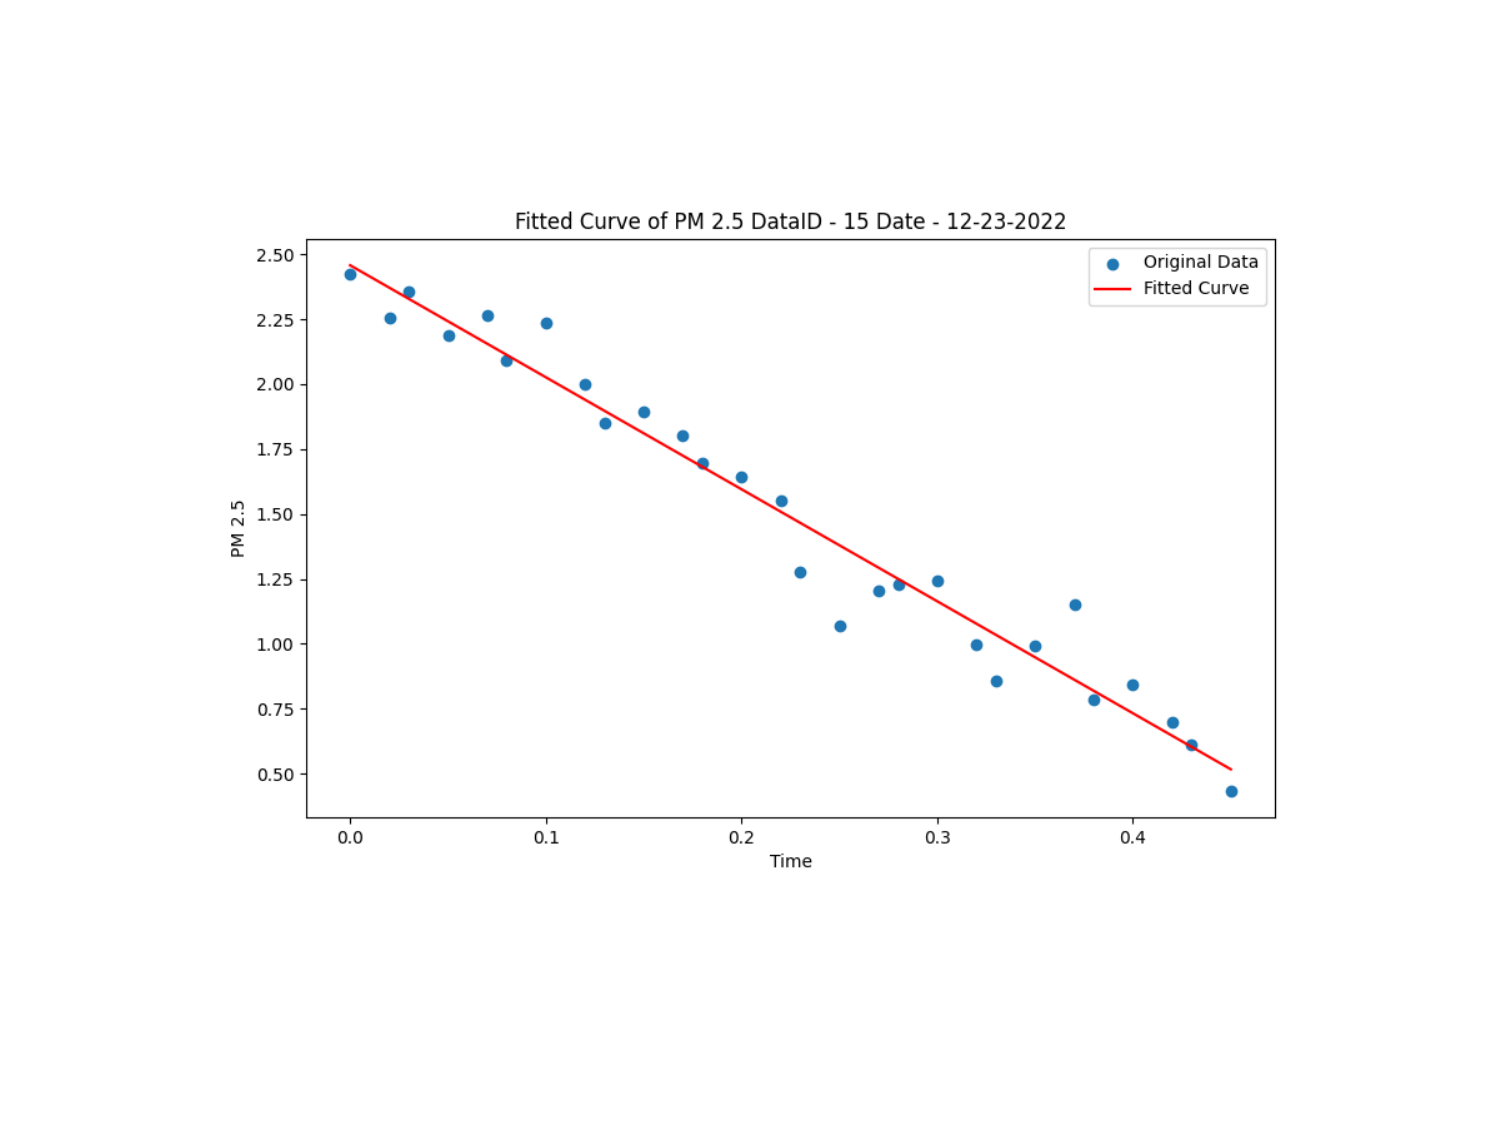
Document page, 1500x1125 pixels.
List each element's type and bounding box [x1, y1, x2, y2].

picture [149, 149, 1401, 901]
